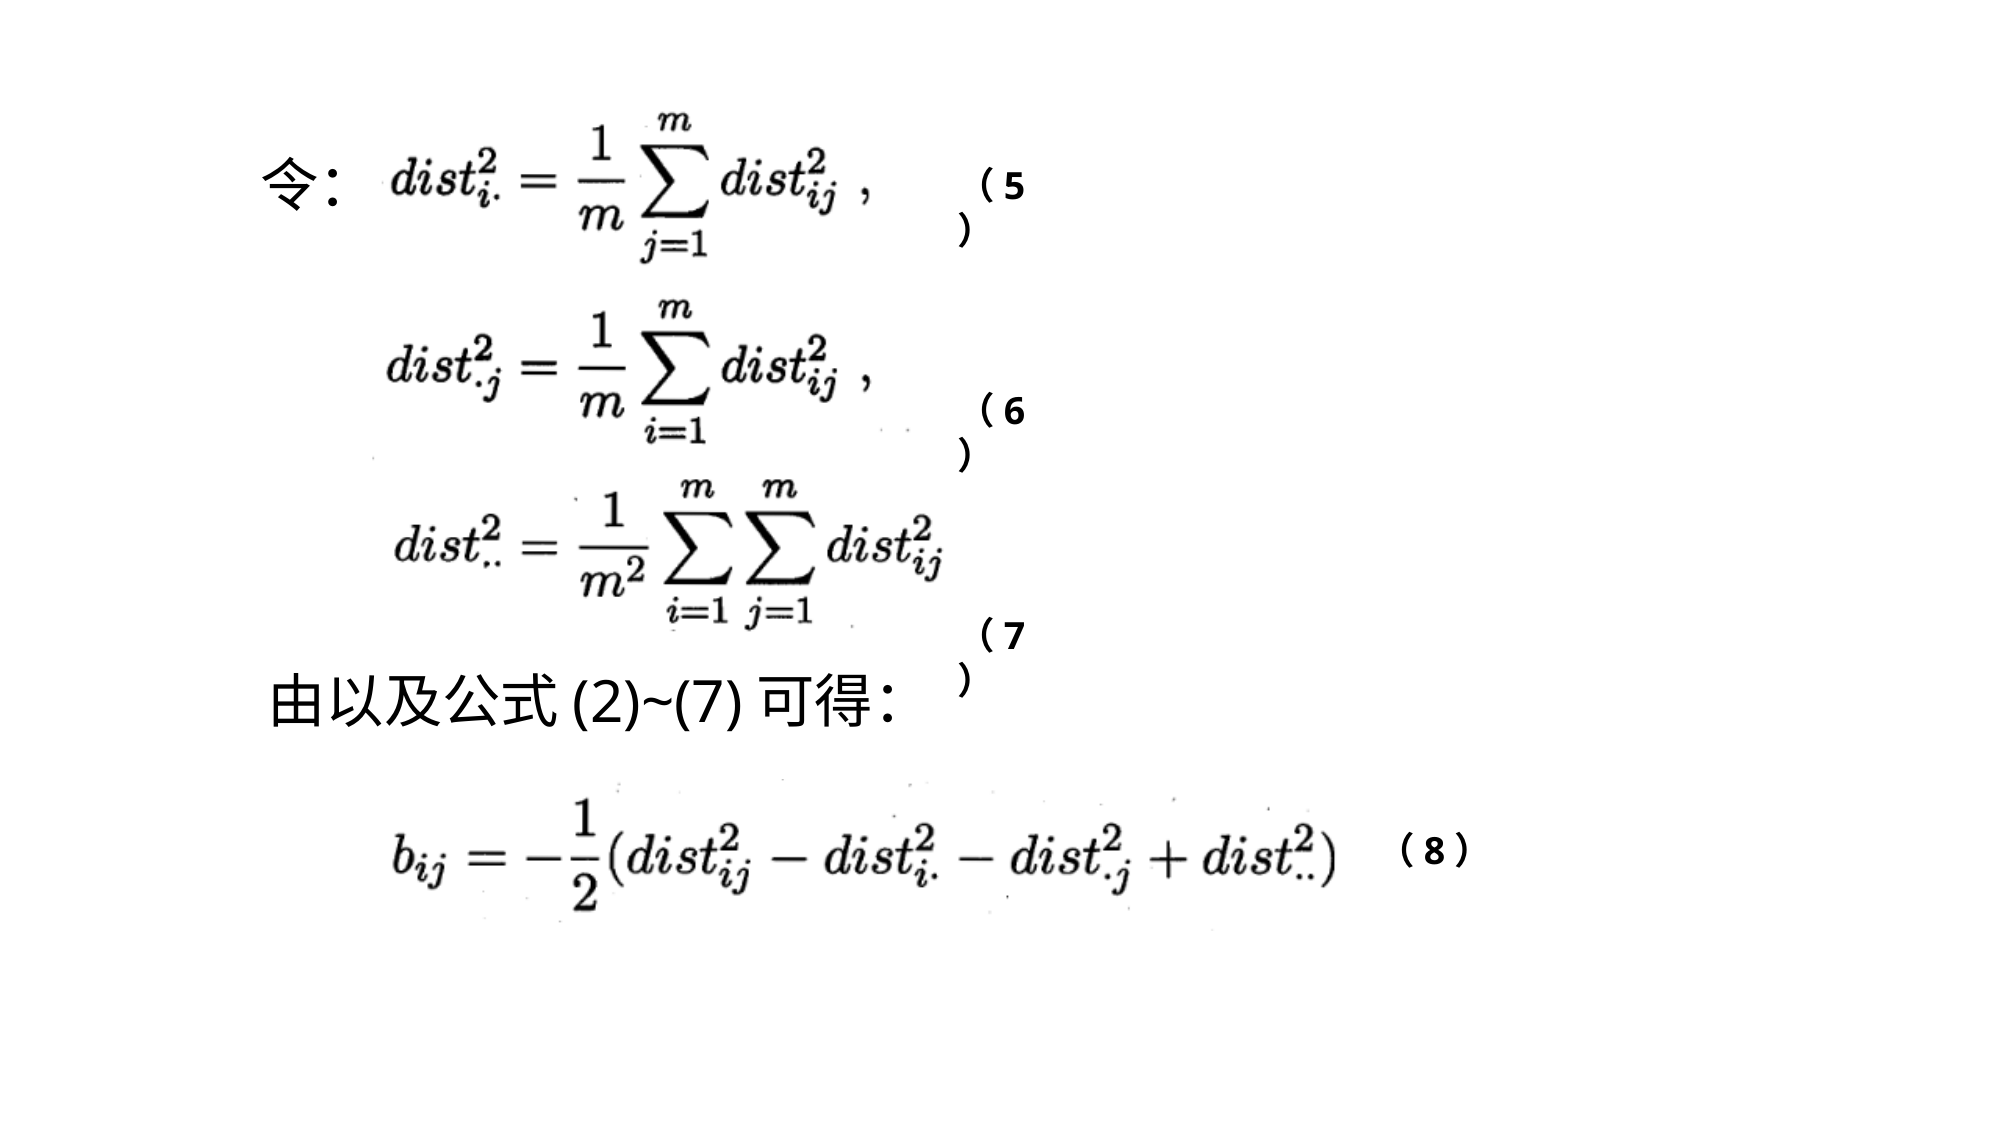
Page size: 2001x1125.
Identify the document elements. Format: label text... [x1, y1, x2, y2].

text_box （8） [1362, 819, 1507, 880]
picture [367, 101, 956, 633]
picture [368, 779, 1348, 931]
list [191, 277, 1000, 988]
text_box 令： [244, 148, 1399, 809]
text_box （5） （6） （7） [942, 154, 1058, 710]
